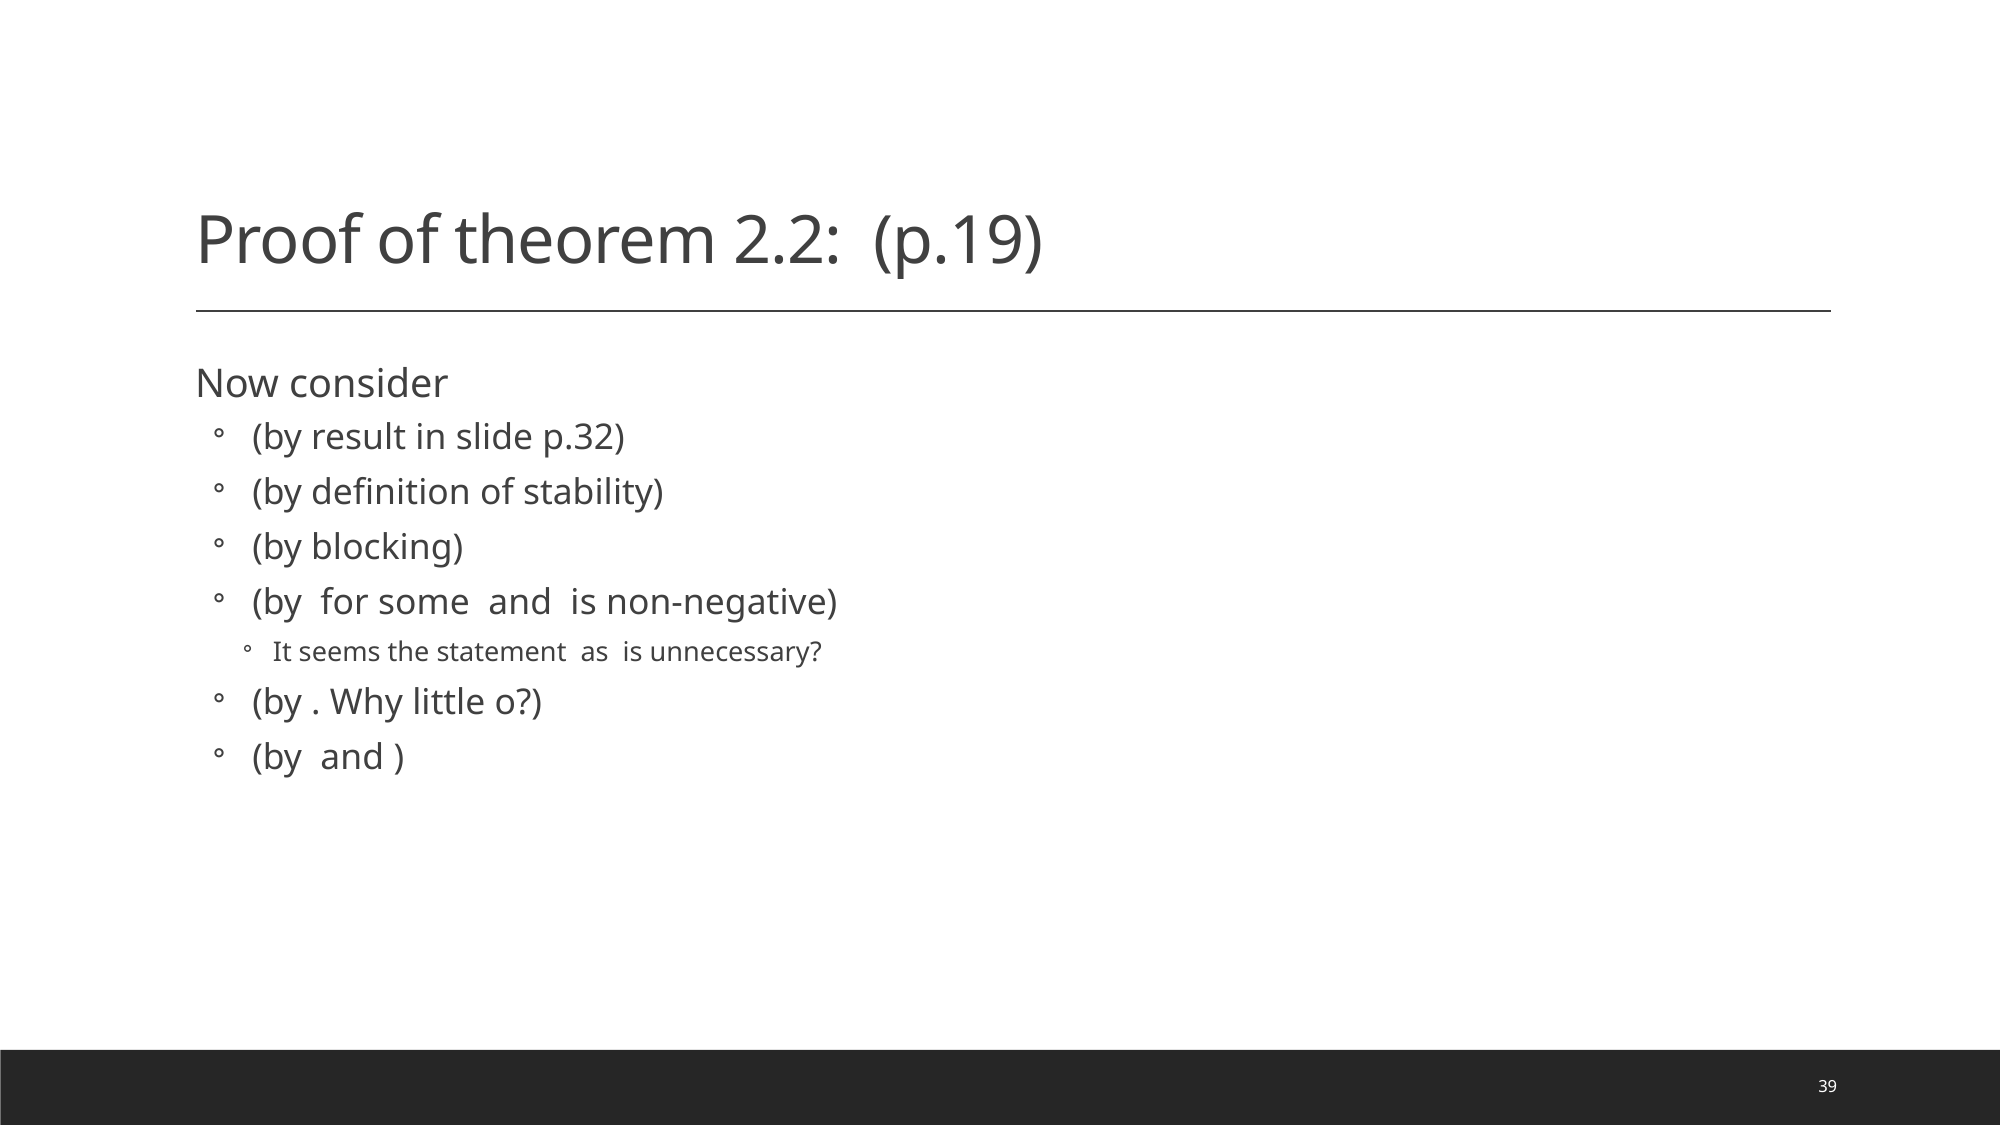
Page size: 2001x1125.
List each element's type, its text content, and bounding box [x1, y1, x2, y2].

slide_number 39 [1803, 1057, 1932, 1118]
